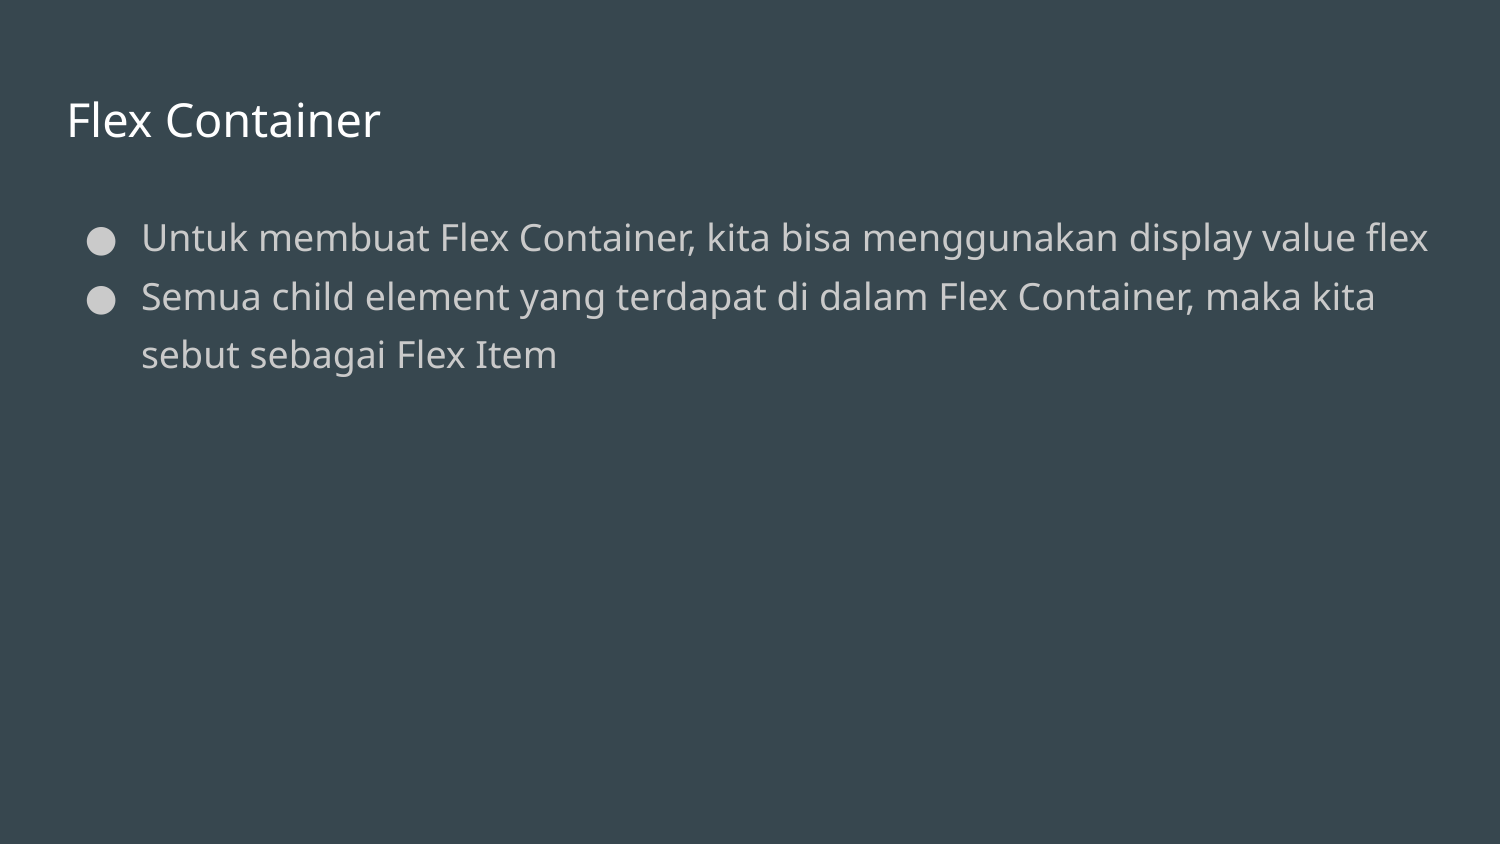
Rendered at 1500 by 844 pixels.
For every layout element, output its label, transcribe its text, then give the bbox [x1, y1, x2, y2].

title Flex Container [51, 72, 1449, 167]
list Untuk membuat Flex Container, kita bisa menggunakan display value flex Semua child element yang terdapat di dalam Flex Container, maka kita sebut sebagai Flex Item [51, 189, 1449, 750]
